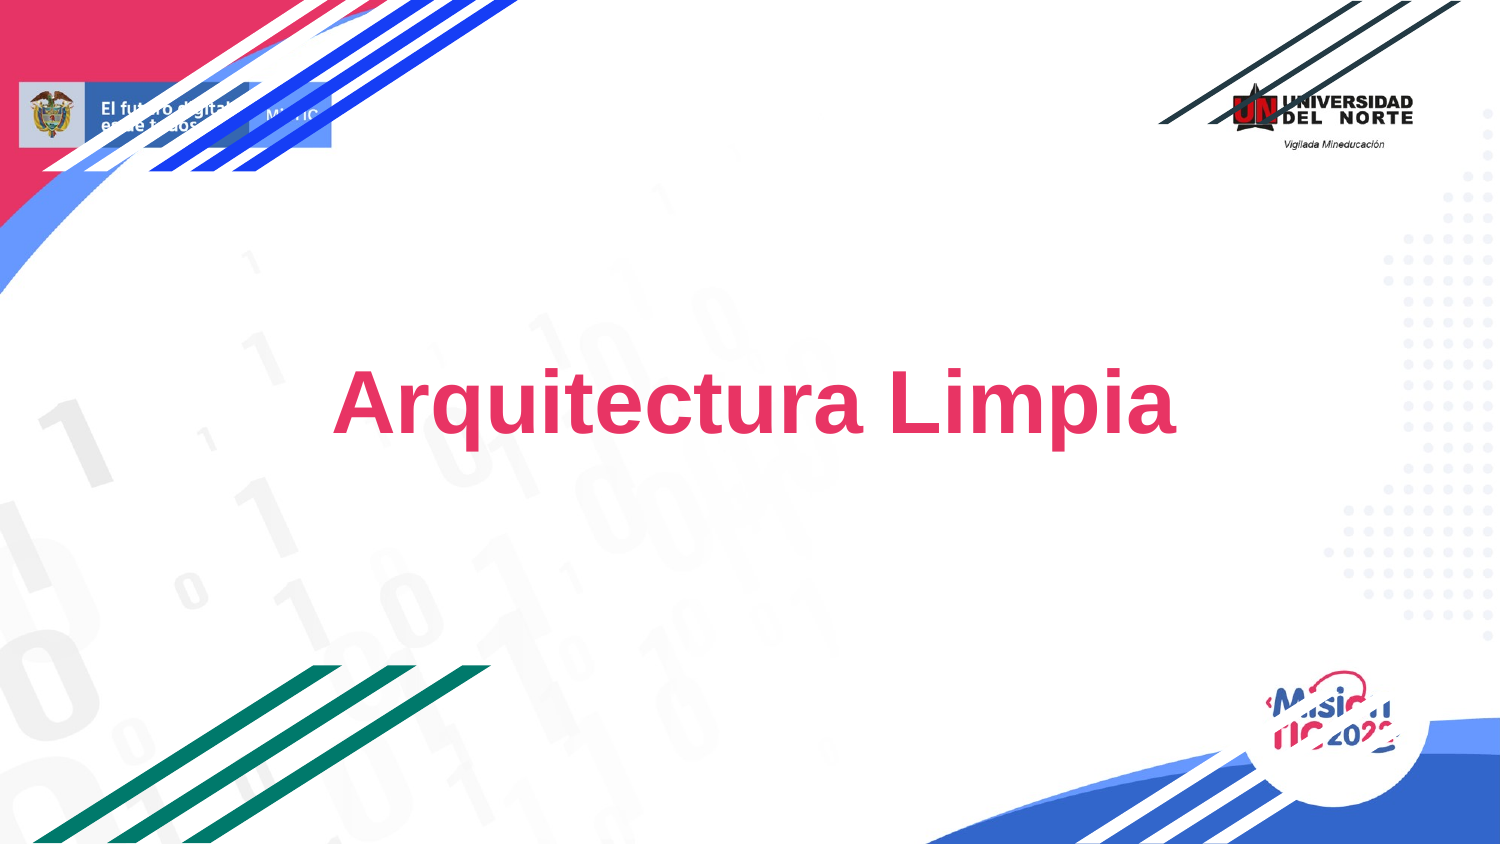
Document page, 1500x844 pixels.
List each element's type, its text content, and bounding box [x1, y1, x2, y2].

picture [0, 0, 1500, 844]
title Arquitectura Limpia [210, 178, 1297, 635]
